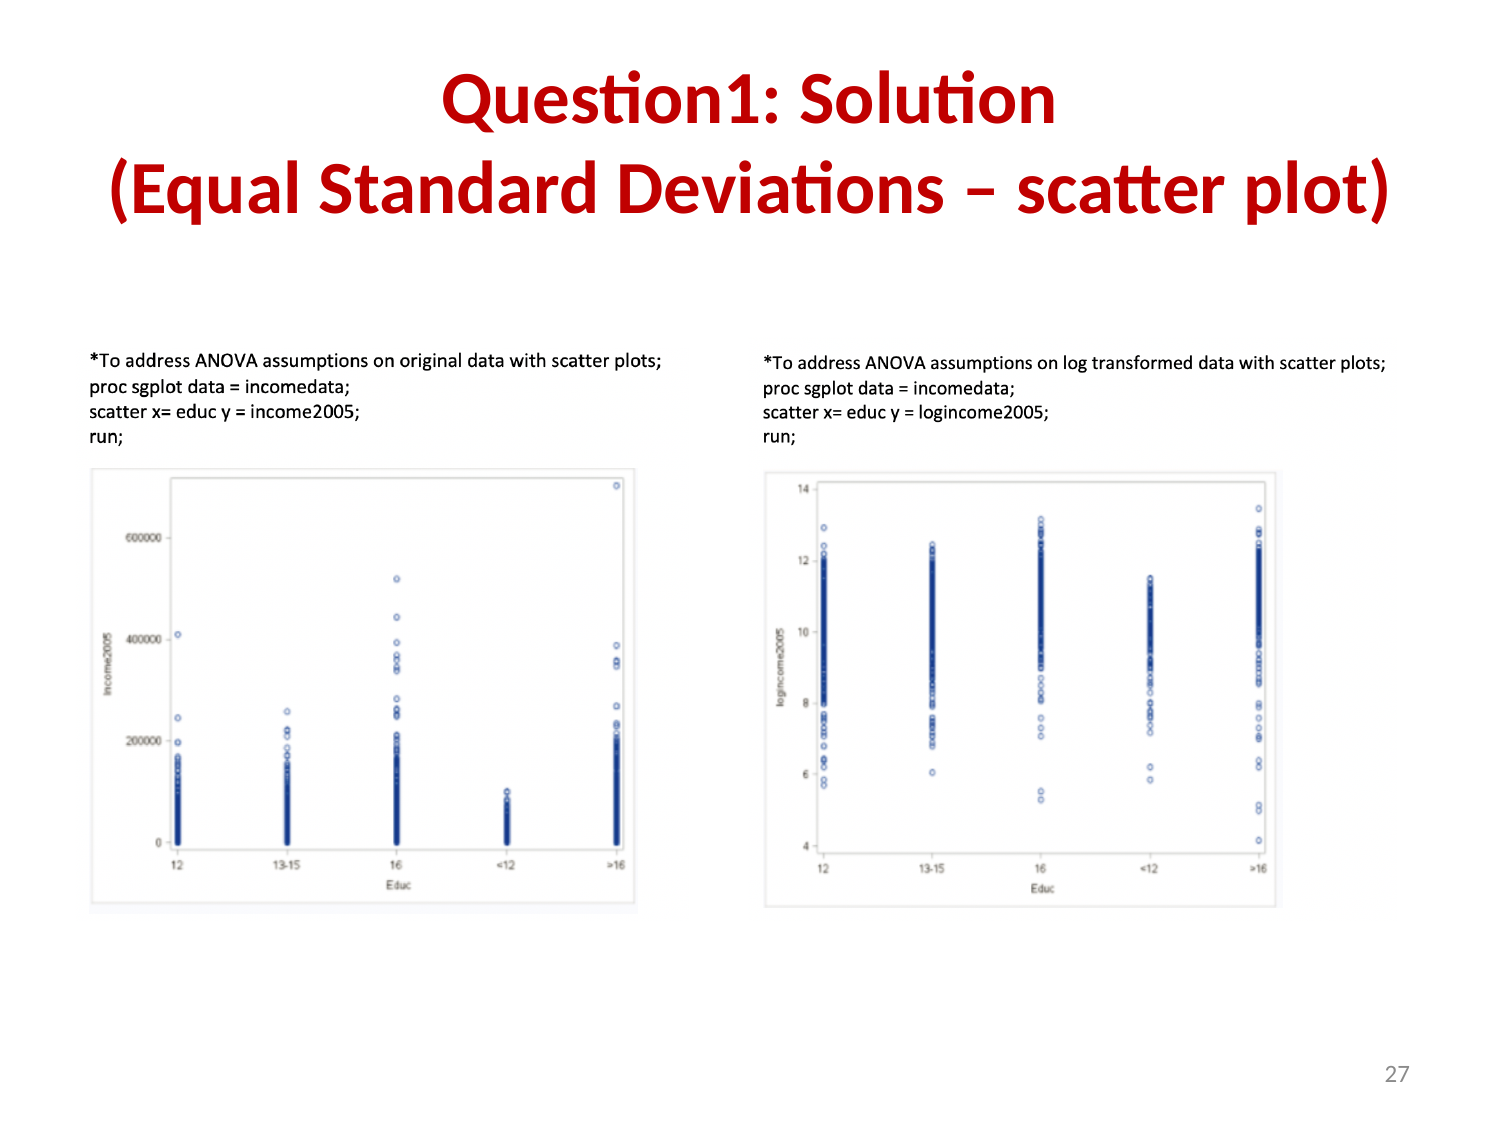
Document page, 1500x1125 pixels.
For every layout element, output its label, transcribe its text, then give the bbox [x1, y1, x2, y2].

title Question1: Solution (Equal Standard Deviations – scatter plot) [75, 45, 1425, 233]
picture [748, 337, 1398, 921]
picture [74, 337, 689, 921]
slide_number 27 [1074, 1042, 1425, 1103]
